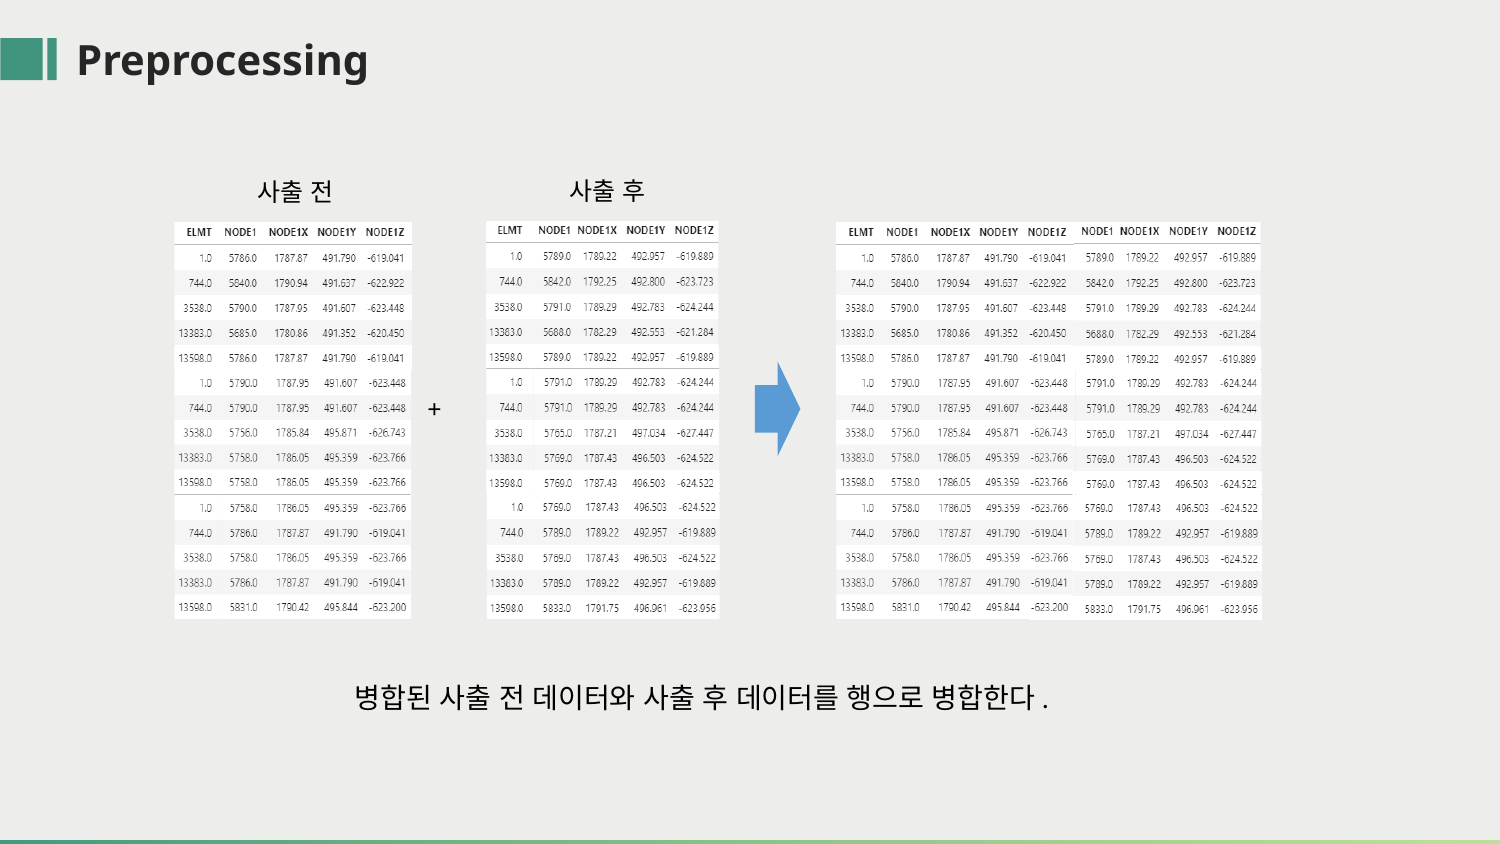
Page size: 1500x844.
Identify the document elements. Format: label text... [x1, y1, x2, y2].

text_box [836, 222, 1262, 620]
text_box 병합된 사출 전 데이터와 사출 후 데이터를 행으로 병합한다. [328, 673, 1075, 722]
text_box 사출 후 [554, 168, 664, 214]
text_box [486, 221, 720, 619]
text_box [753, 361, 802, 457]
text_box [174, 222, 412, 619]
text_box Preprocessing [61, 26, 500, 92]
text_box 사출 전 [242, 168, 352, 214]
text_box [0, 38, 57, 81]
text_box + [412, 386, 459, 431]
